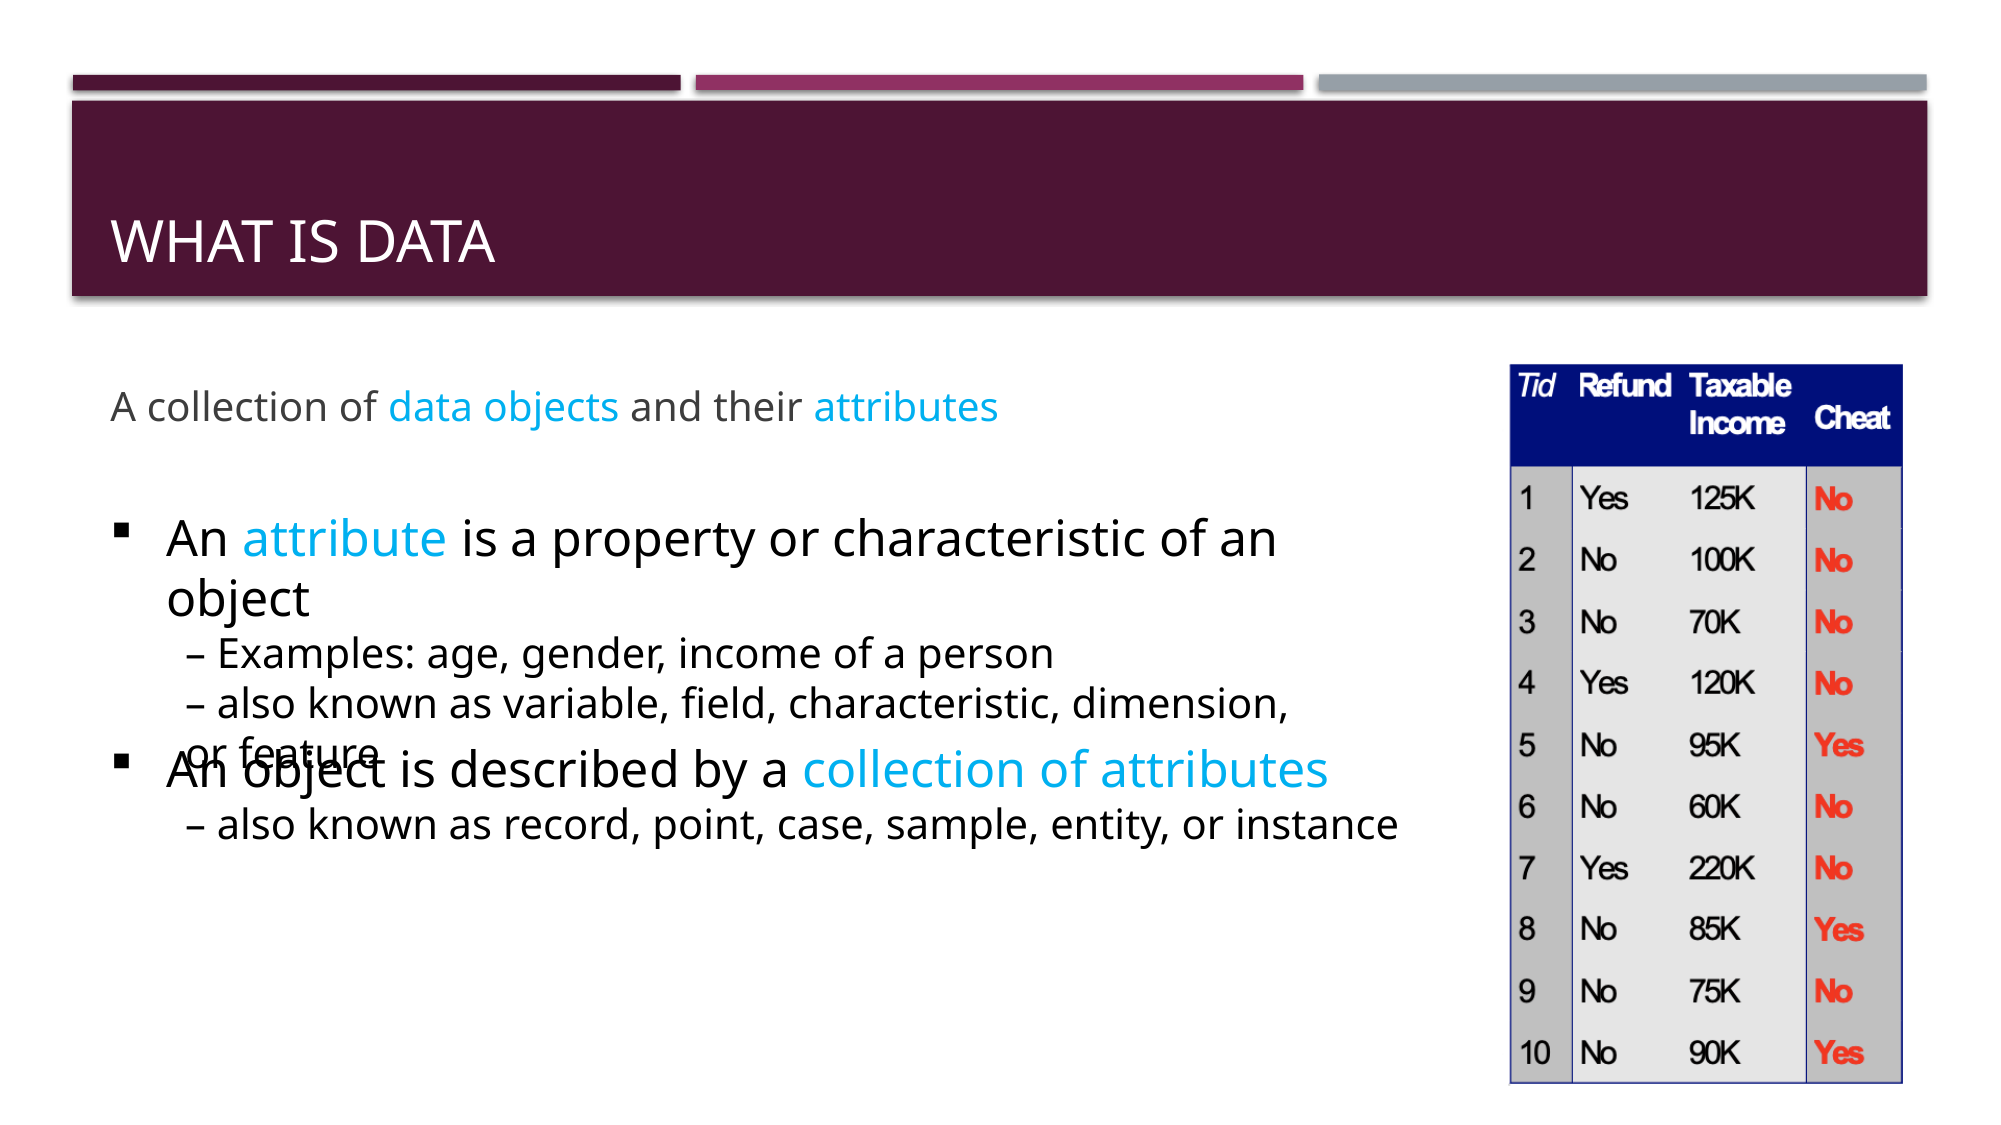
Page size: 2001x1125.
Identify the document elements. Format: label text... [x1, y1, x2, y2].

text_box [1501, 357, 1906, 1090]
title What is DATA [95, 115, 1905, 282]
text_box An attribute is a property or characteristic of an object – Examples: age, gender, income of a person – also known as variable, field, characteristic, dimension, or feature [95, 499, 1358, 730]
text_box An object is described by a collection of attributes – also known as record, point, case, sample, entity, or instance [95, 730, 1423, 855]
list A collection of data objects and their attributes [95, 357, 1195, 452]
